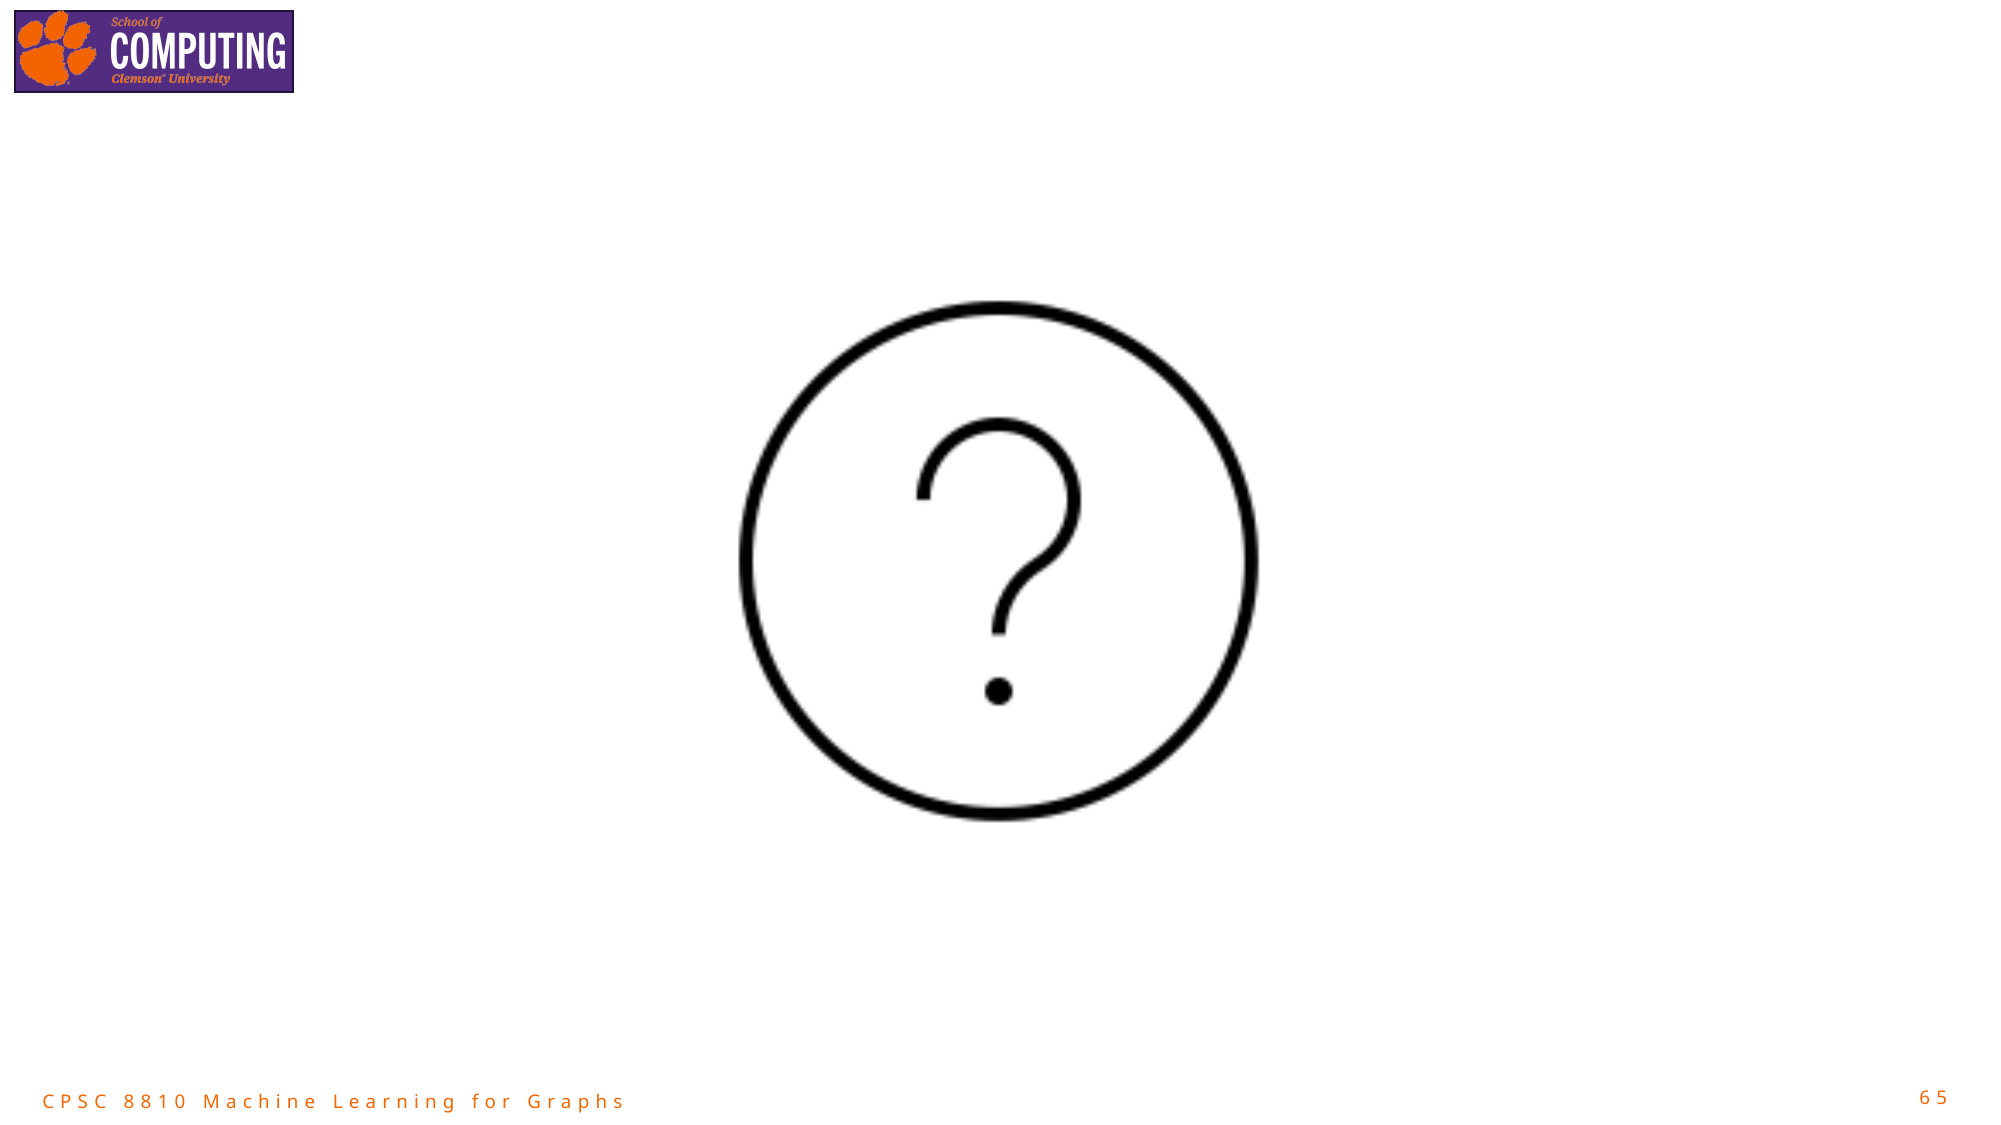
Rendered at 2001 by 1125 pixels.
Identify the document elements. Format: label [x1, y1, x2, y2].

picture [672, 234, 1328, 891]
picture [18, 10, 285, 86]
